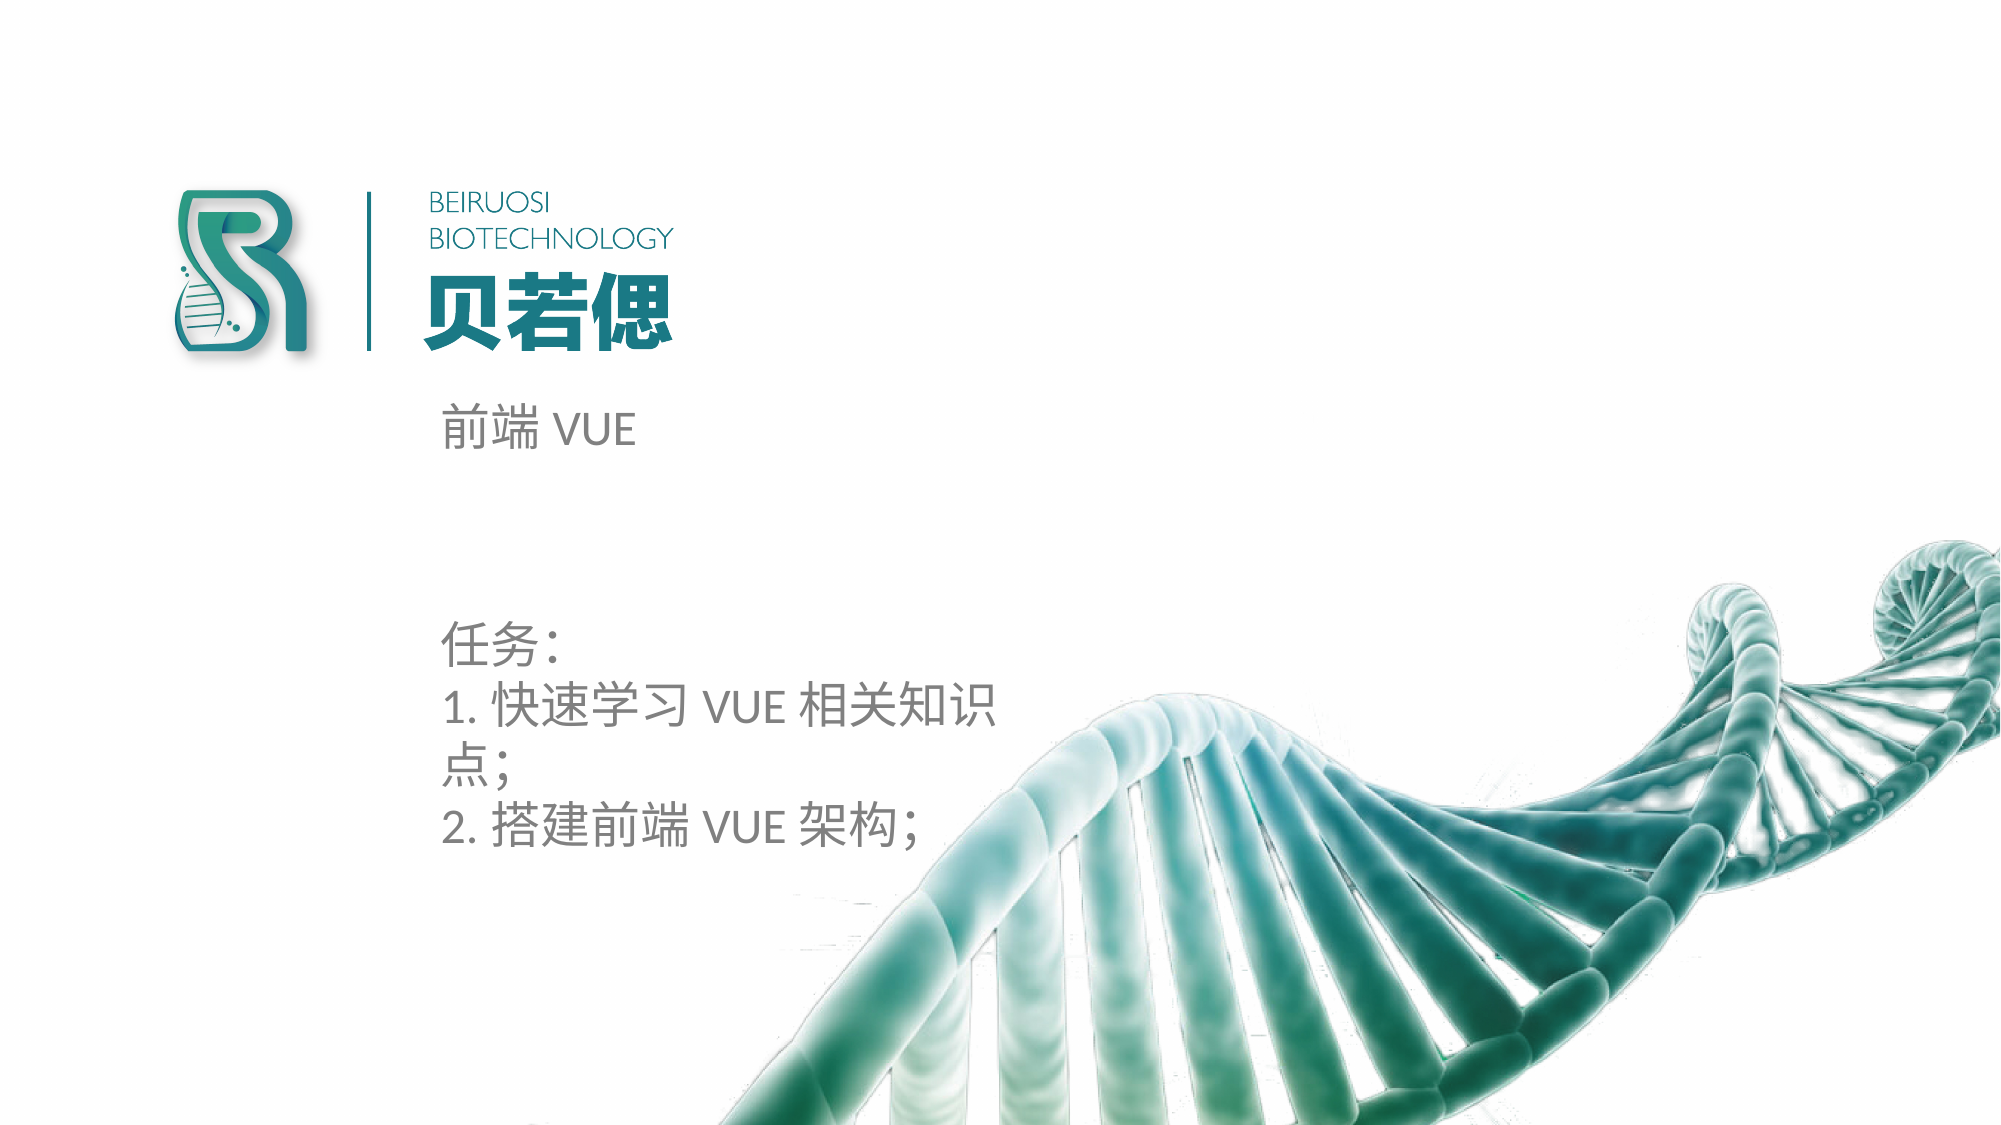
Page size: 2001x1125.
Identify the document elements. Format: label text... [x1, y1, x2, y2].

text_box 任务： 1.快速学习VUE相关知识点； 2.搭建前端VUE架构； [425, 606, 1056, 862]
picture [0, 0, 2001, 1125]
text_box 前端VUE [425, 388, 1056, 463]
